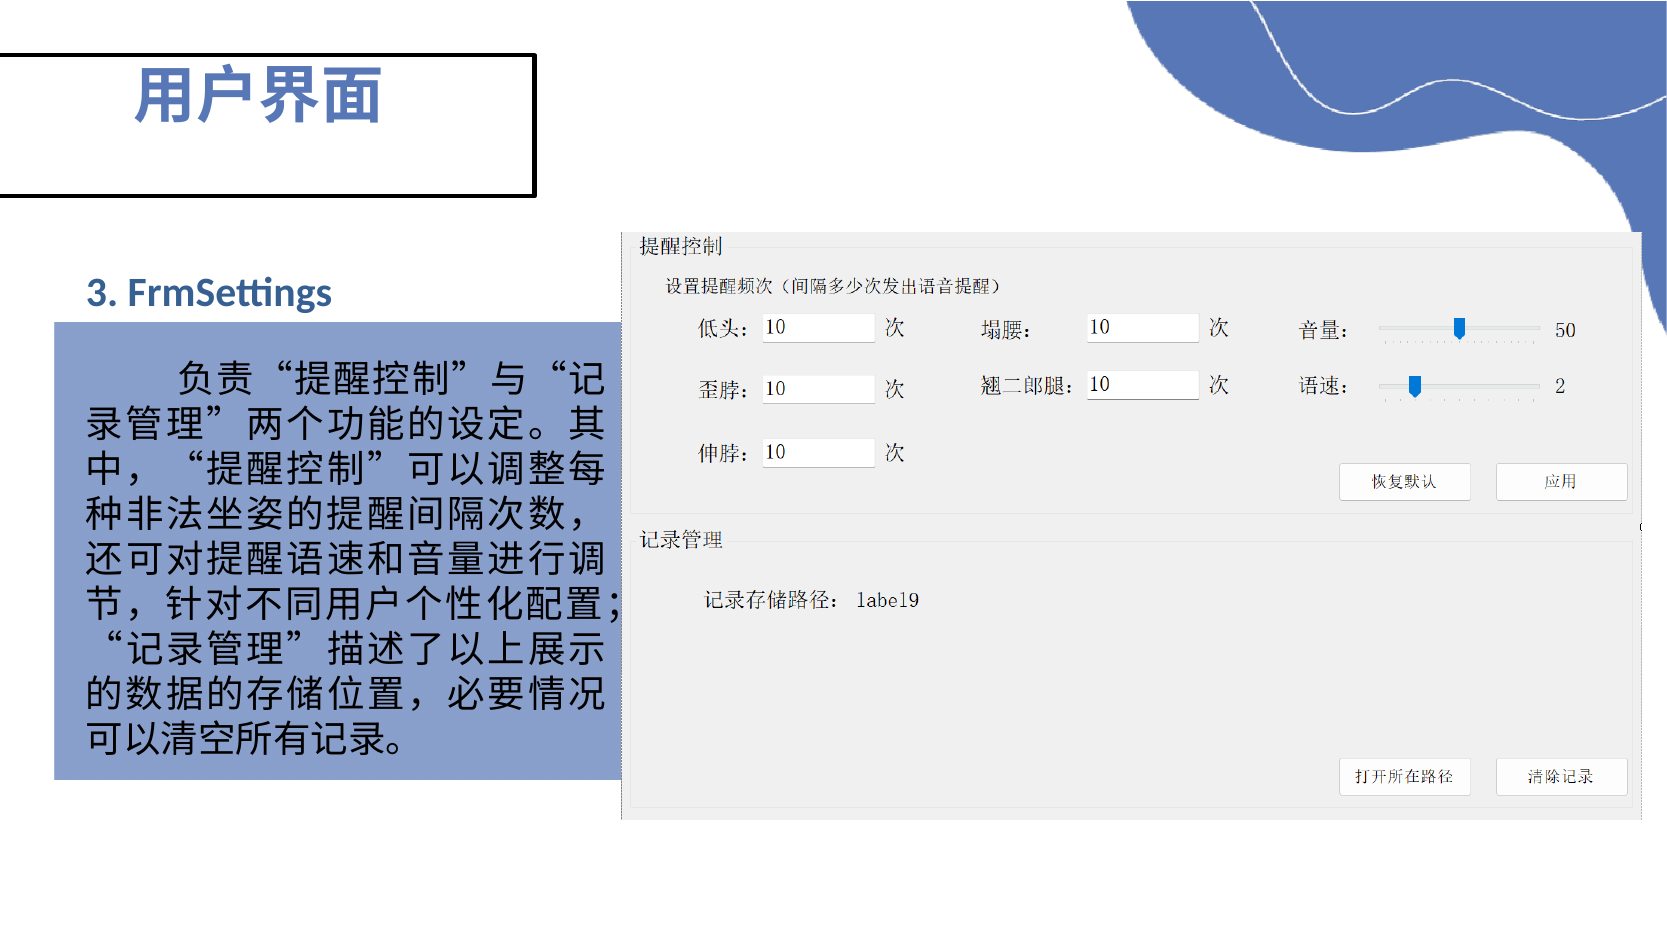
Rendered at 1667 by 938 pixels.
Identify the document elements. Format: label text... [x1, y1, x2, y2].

picture [53, 0, 1667, 820]
text_box 3. FrmSettings [71, 257, 461, 320]
text_box 用户界面 [0, 53, 537, 198]
